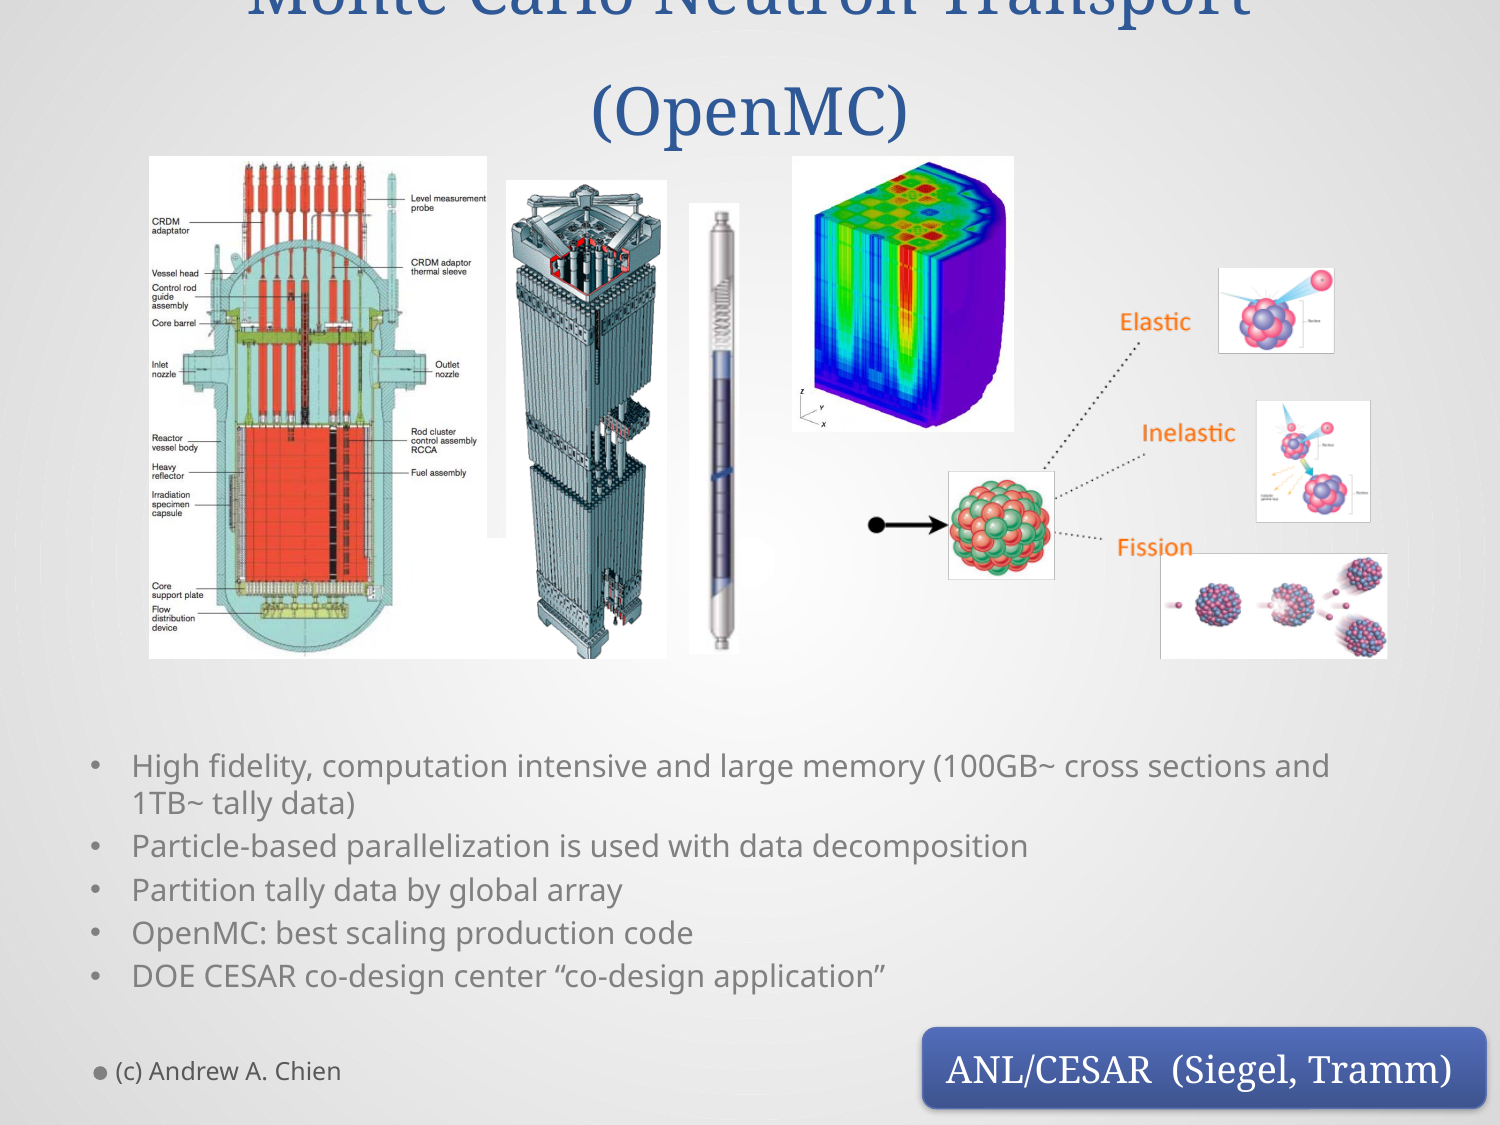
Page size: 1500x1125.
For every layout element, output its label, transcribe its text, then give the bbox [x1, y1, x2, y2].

picture [792, 155, 1388, 660]
footer (c) Andrew A. Chien [108, 1042, 812, 1103]
list High fidelity, computation intensive and large memory (100GB~ cross sections and 1TB~ tally data) Particle-based parallelization is used with data decomposition Partition tally data by global array OpenMC: best scaling production code DOE CESAR co-design center “co-design application” [75, 738, 1425, 1005]
title Monte Carlo Neutron Transport (OpenMC) [75, 0, 1425, 157]
picture [145, 155, 740, 660]
text_box ANL/CESAR (Siegel, Tramm) [921, 1026, 1487, 1110]
